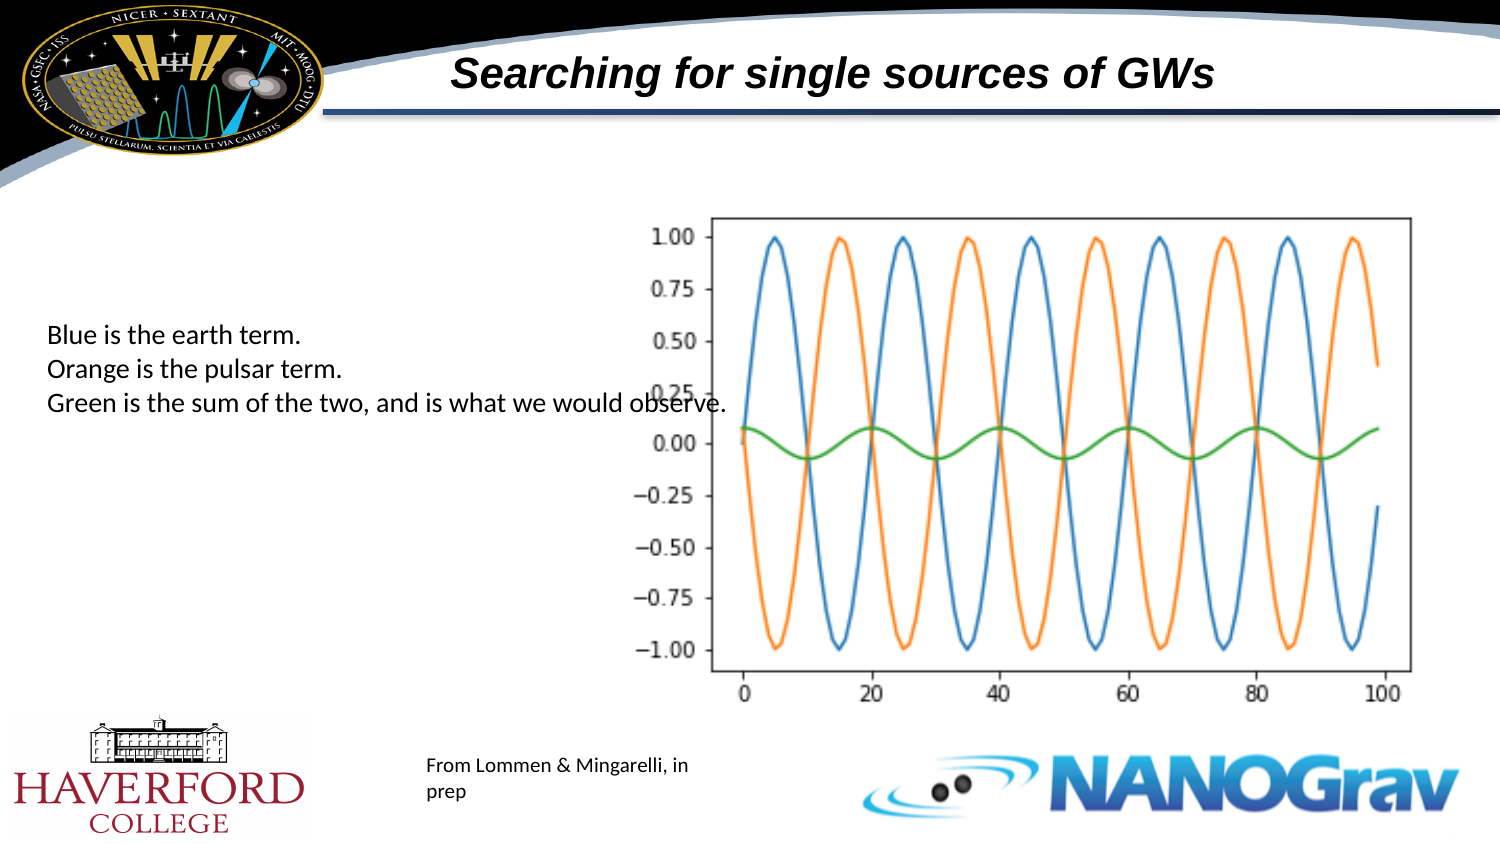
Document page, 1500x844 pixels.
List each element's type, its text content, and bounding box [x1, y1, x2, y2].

picture [0, 0, 1500, 844]
text_box Blue is the earth term. Orange is the pulsar term. Green is the sum of the two, and is what we would observe. [32, 309, 594, 426]
text_box From Lommen & Mingarelli, in prep [411, 744, 718, 810]
title Searching for single sources of GWs [435, 33, 1425, 110]
